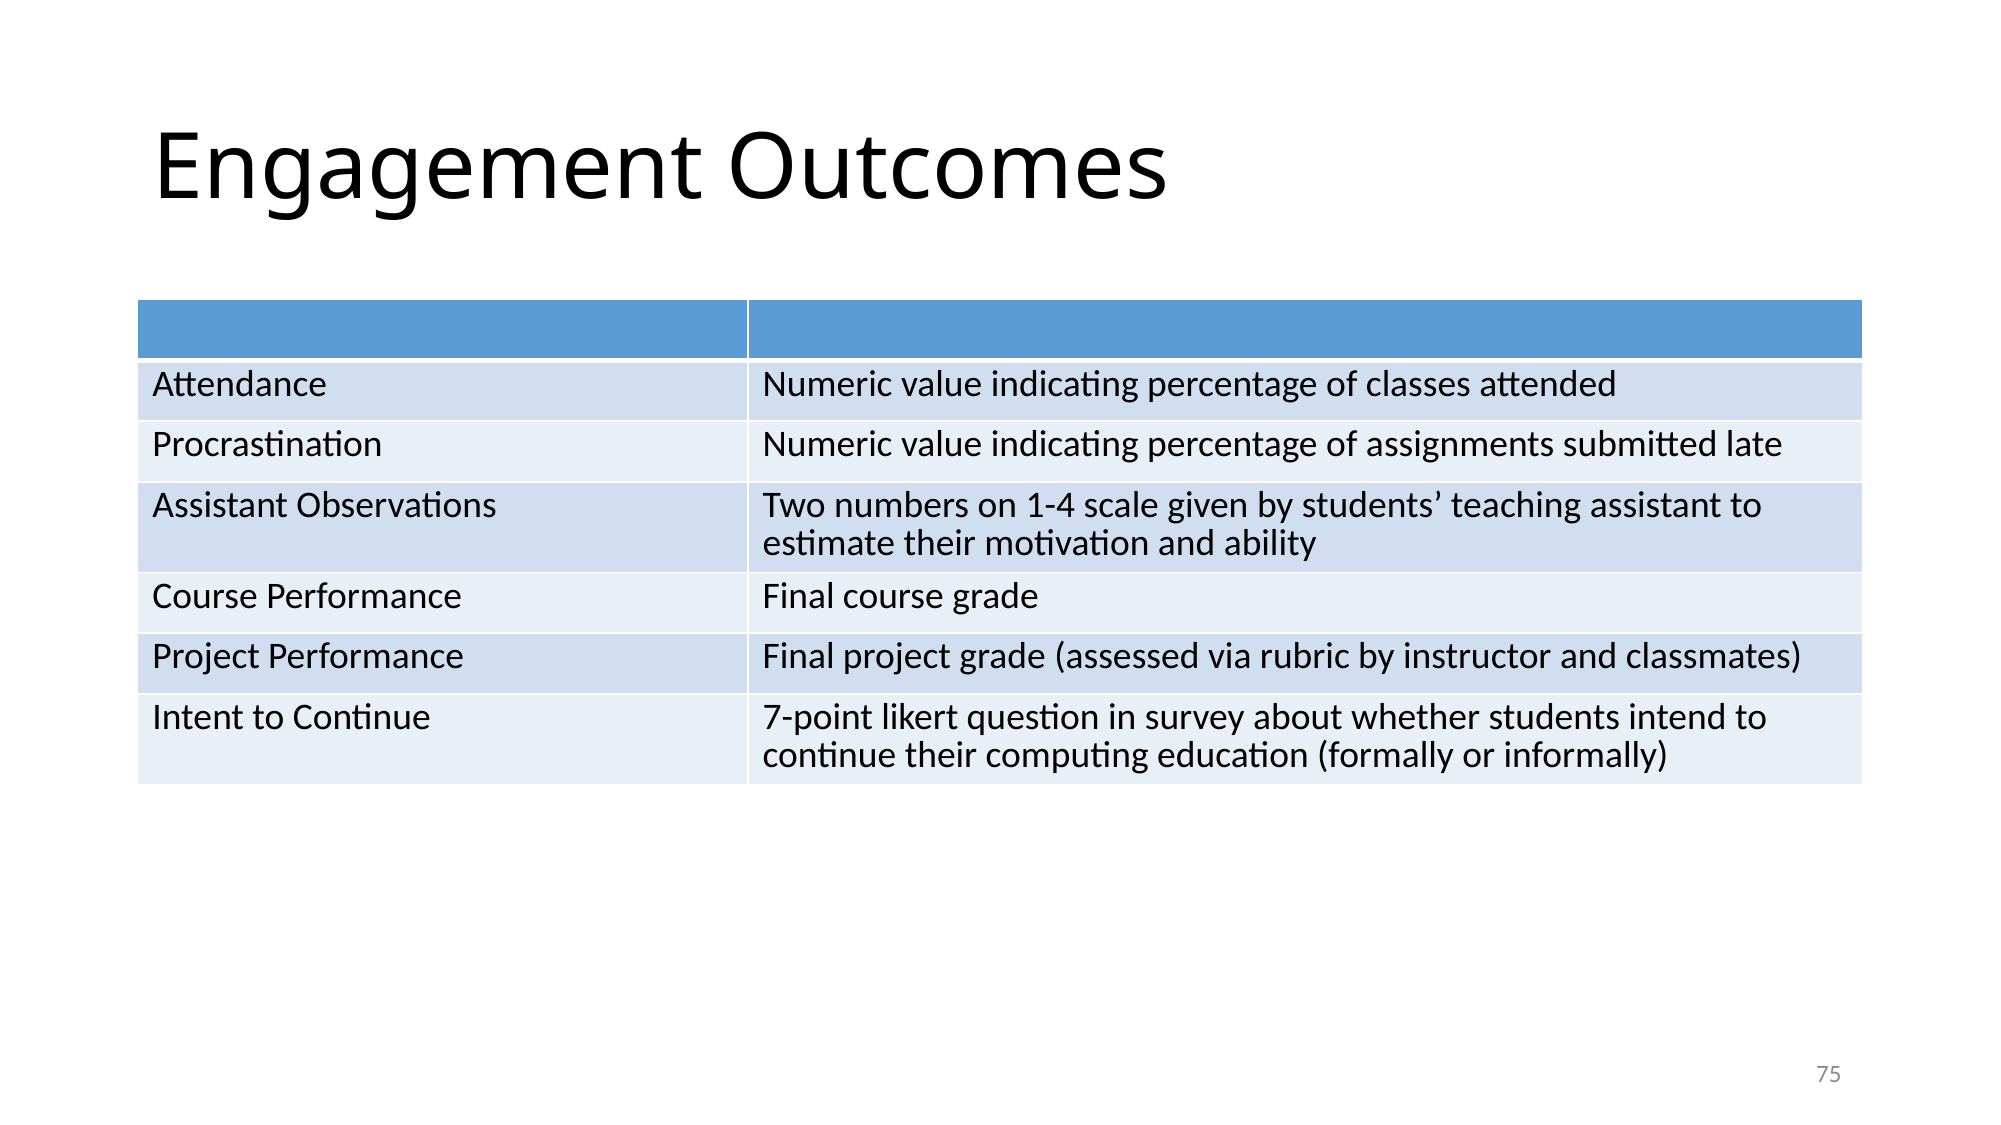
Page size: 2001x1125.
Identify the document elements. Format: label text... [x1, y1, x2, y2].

table_cell Final course grade [749, 573, 1862, 632]
slide_number 75 [1412, 1042, 1863, 1103]
table_cell Intent to Continue [138, 695, 747, 784]
table_header [138, 300, 747, 358]
title Engagement Outcomes [137, 59, 1863, 278]
table_cell Numeric value indicating percentage of assignments submitted late [749, 422, 1862, 481]
table_cell Attendance [138, 363, 747, 420]
table_cell Course Performance [138, 573, 747, 632]
table_cell 7-point likert question in survey about whether students intend to continue their computing education (formally or informally) [749, 695, 1862, 784]
table_header [749, 300, 1862, 358]
table_cell Numeric value indicating percentage of classes attended [749, 363, 1862, 420]
table_cell Assistant Observations [138, 483, 747, 572]
table_cell Two numbers on 1-4 scale given by students’ teaching assistant to estimate their motivation and ability [749, 483, 1862, 572]
table_cell Project Performance [138, 634, 747, 693]
table_cell Final project grade (assessed via rubric by instructor and classmates) [749, 634, 1862, 693]
table_cell Procrastination [138, 422, 747, 481]
